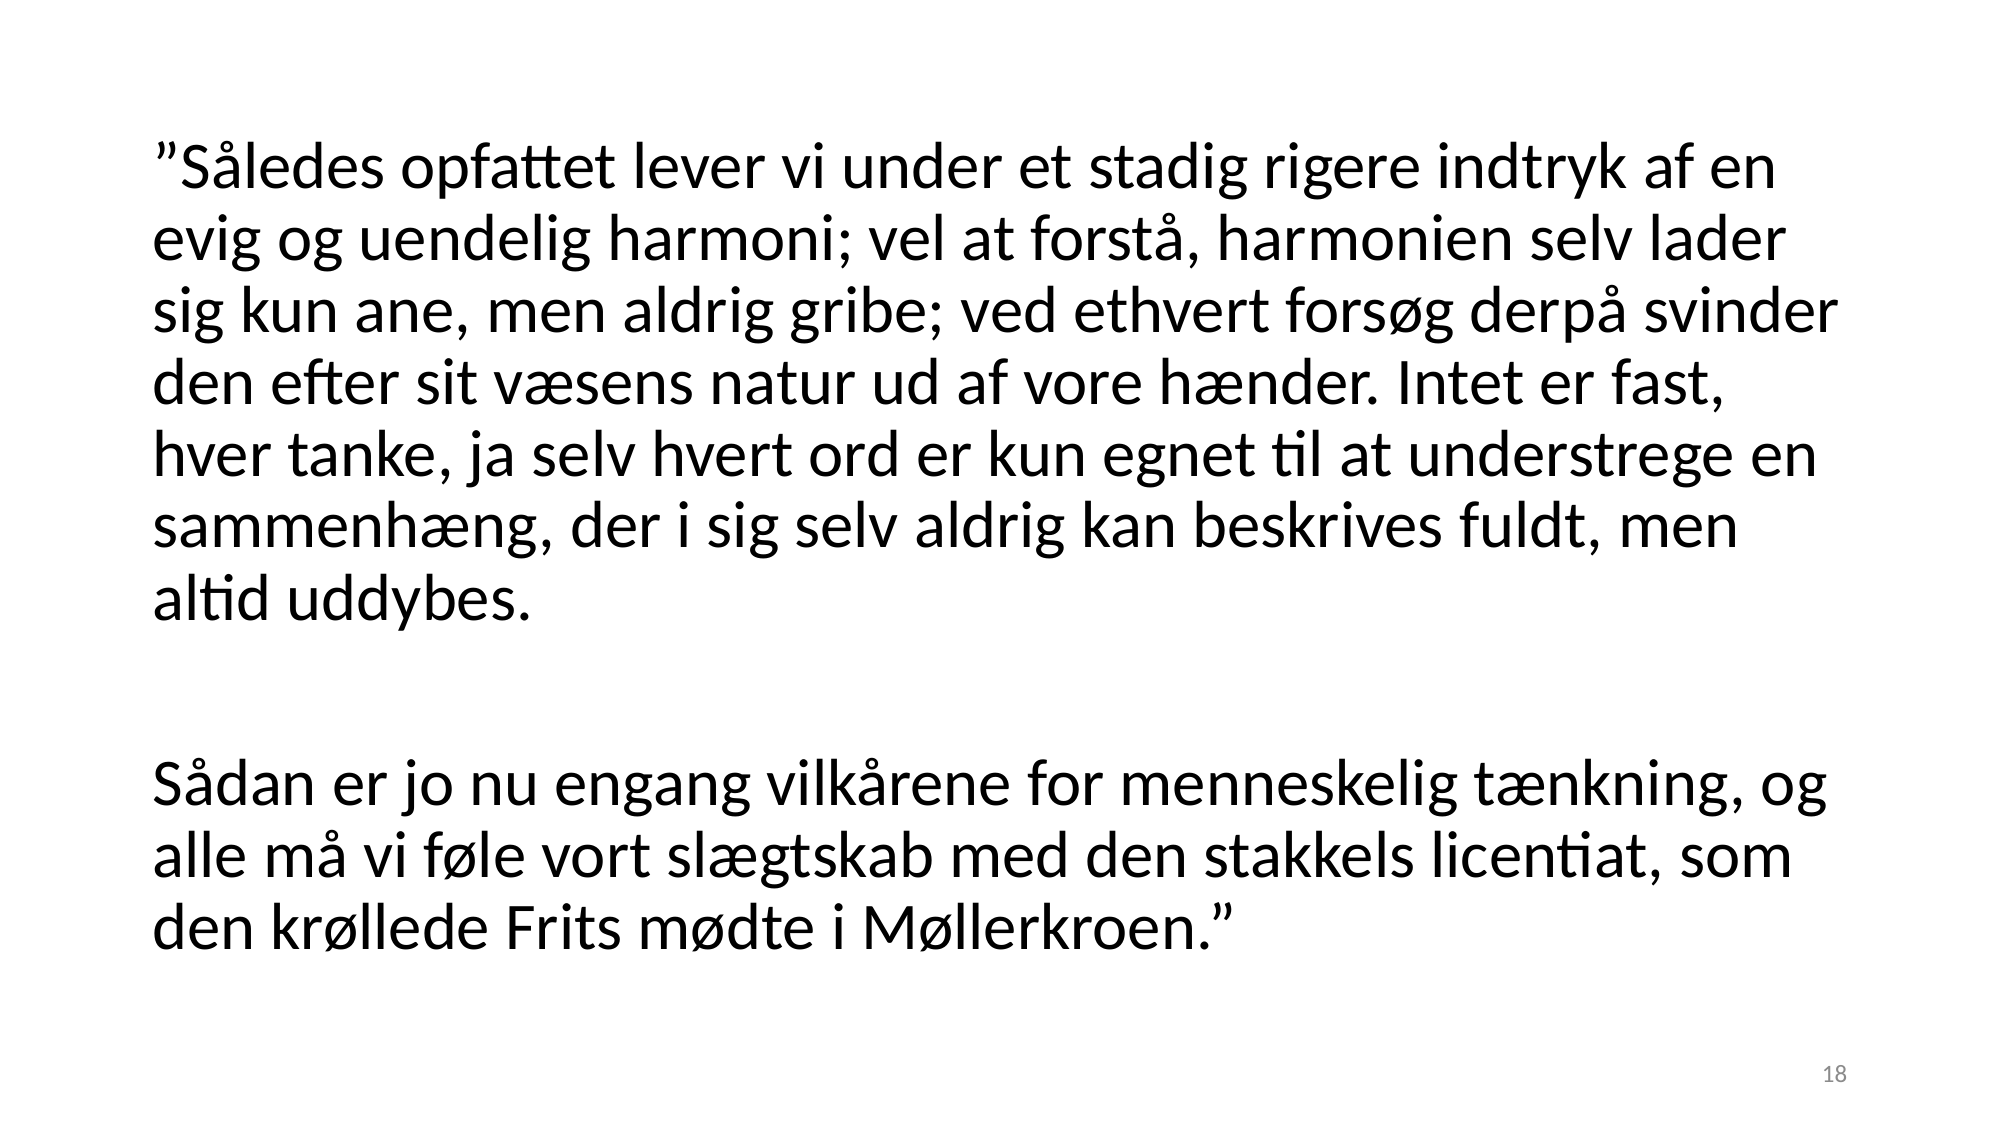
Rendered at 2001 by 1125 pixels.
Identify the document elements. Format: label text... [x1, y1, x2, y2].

slide_number 18 [1412, 1042, 1863, 1103]
list ”Således opfattet lever vi under et stadig rigere indtryk af en evig og uendelig harmoni; vel at forstå, harmonien selv lader sig kun ane, men aldrig gribe; ved ethvert forsøg derpå svinder den efter sit væsens natur ud af vore hænder. Intet er fast, hver tanke, ja selv hvert ord er kun egnet til at understrege en sammenhæng, der i sig selv aldrig kan beskrives fuldt, men altid uddybes. Sådan er jo nu engang vilkårene for menneskelig tænkning, og alle må vi føle vort slægtskab med den stakkels licentiat, som den krøllede Frits mødte i Møllerkroen.” [137, 123, 1863, 1014]
